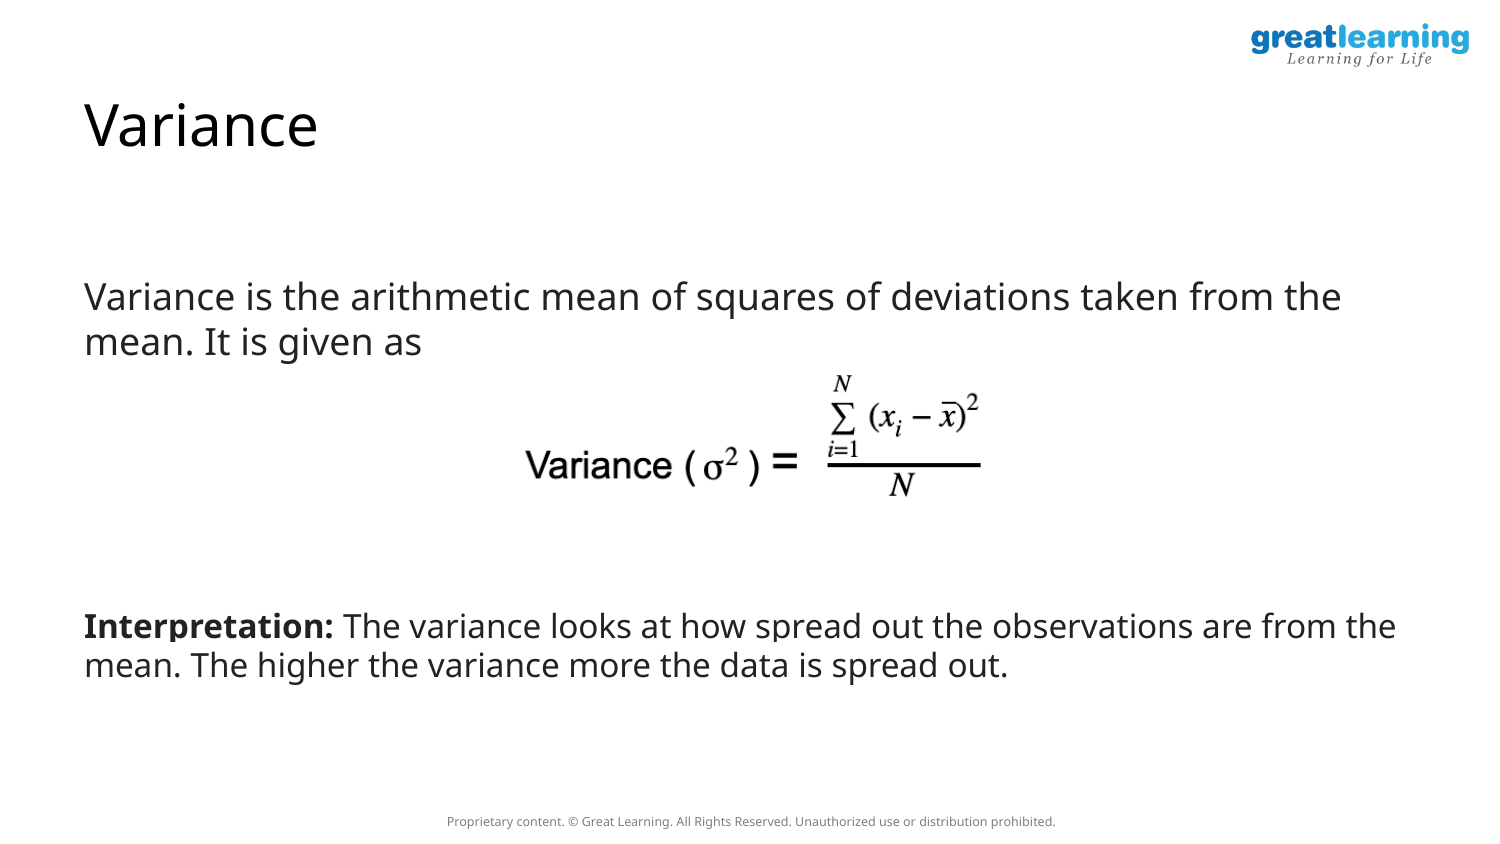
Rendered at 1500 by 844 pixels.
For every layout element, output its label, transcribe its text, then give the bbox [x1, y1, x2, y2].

list Variance is the arithmetic mean of squares of deviations taken from the mean. It is given as [69, 257, 1447, 328]
picture [1251, 23, 1469, 67]
text_box Interpretation: The variance looks at how spread out the observations are from the mean. The higher the variance more the data is spread out. [69, 589, 1447, 725]
picture [501, 364, 999, 553]
title Variance [69, 72, 1175, 167]
